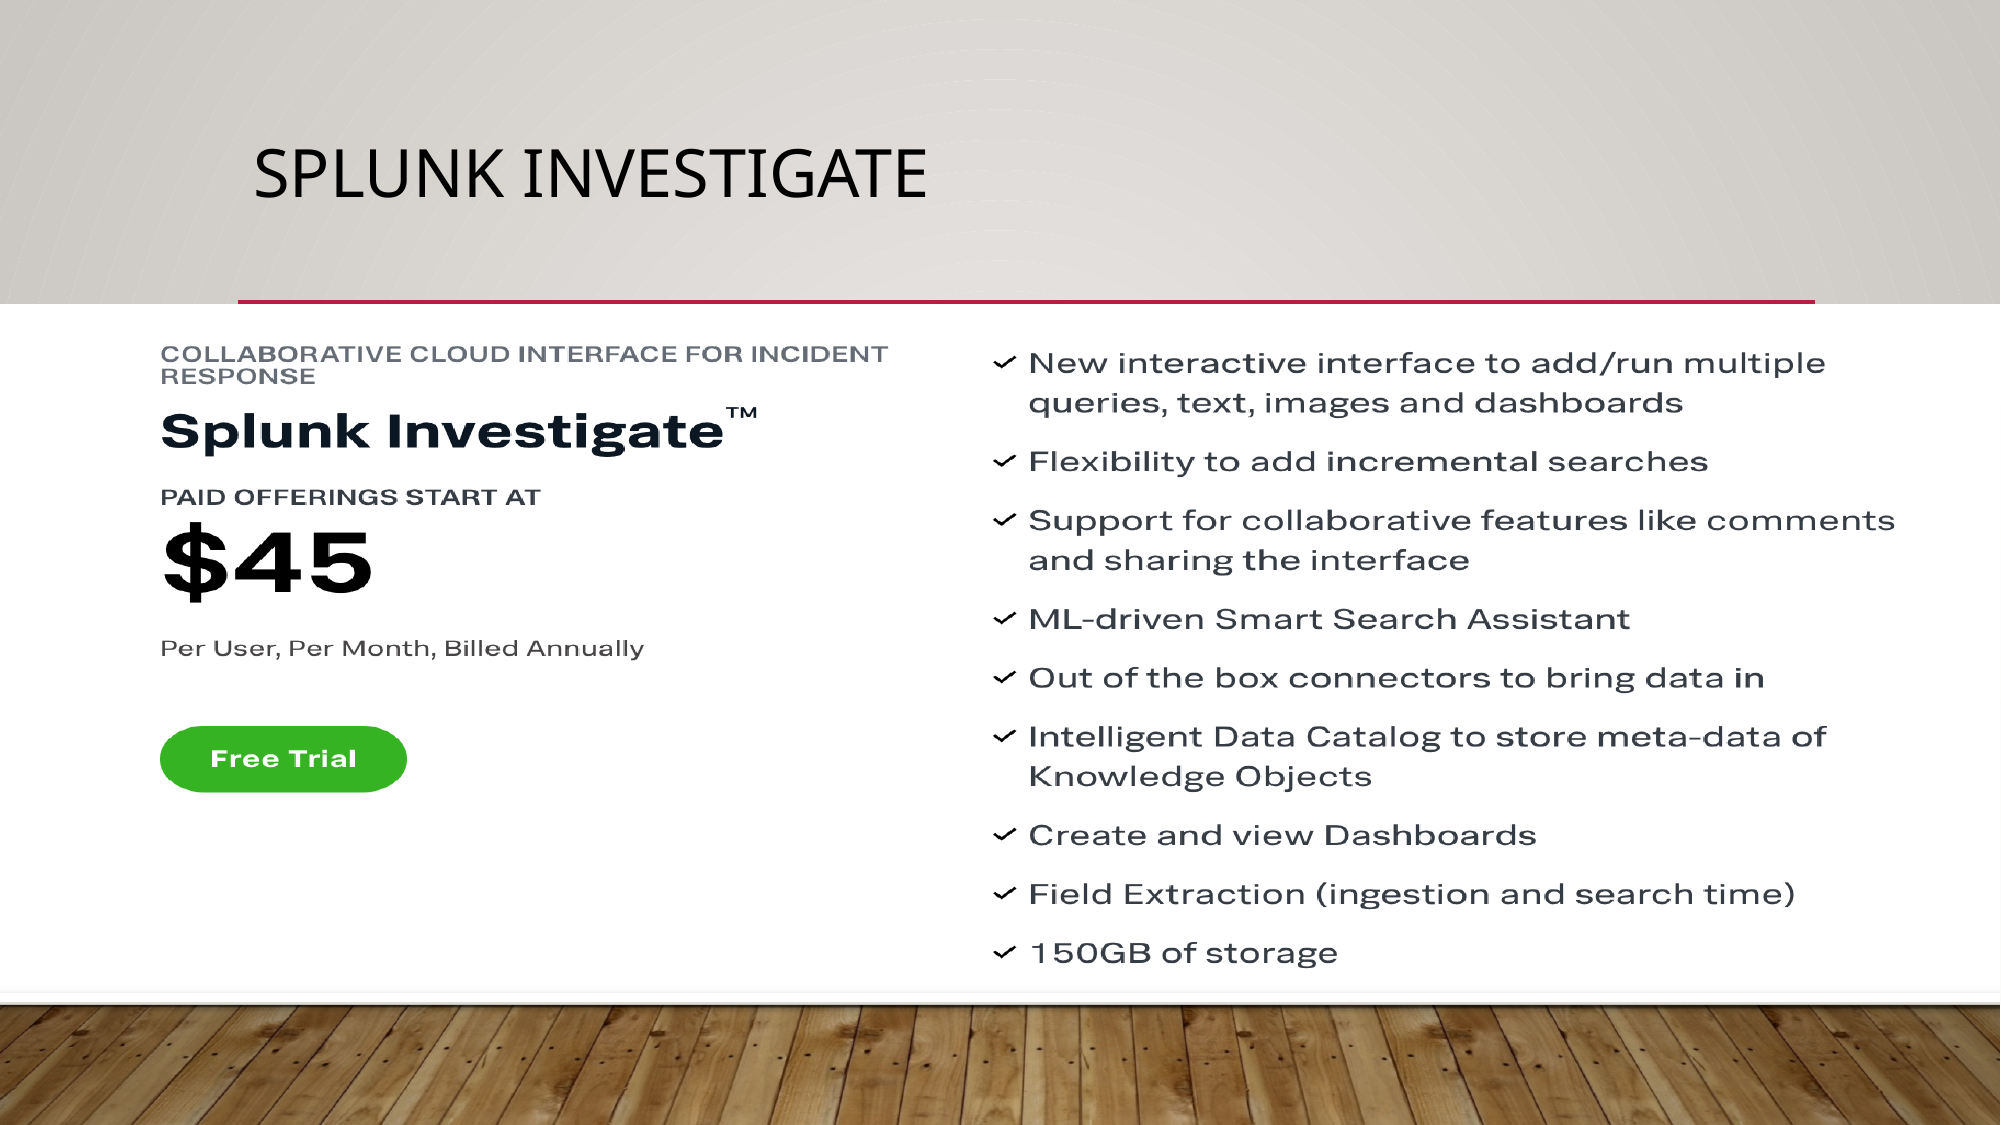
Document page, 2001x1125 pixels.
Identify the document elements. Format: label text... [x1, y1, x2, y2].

title Splunk Investigate [238, 131, 1814, 303]
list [0, 303, 2000, 1003]
picture [0, 1005, 2000, 1125]
